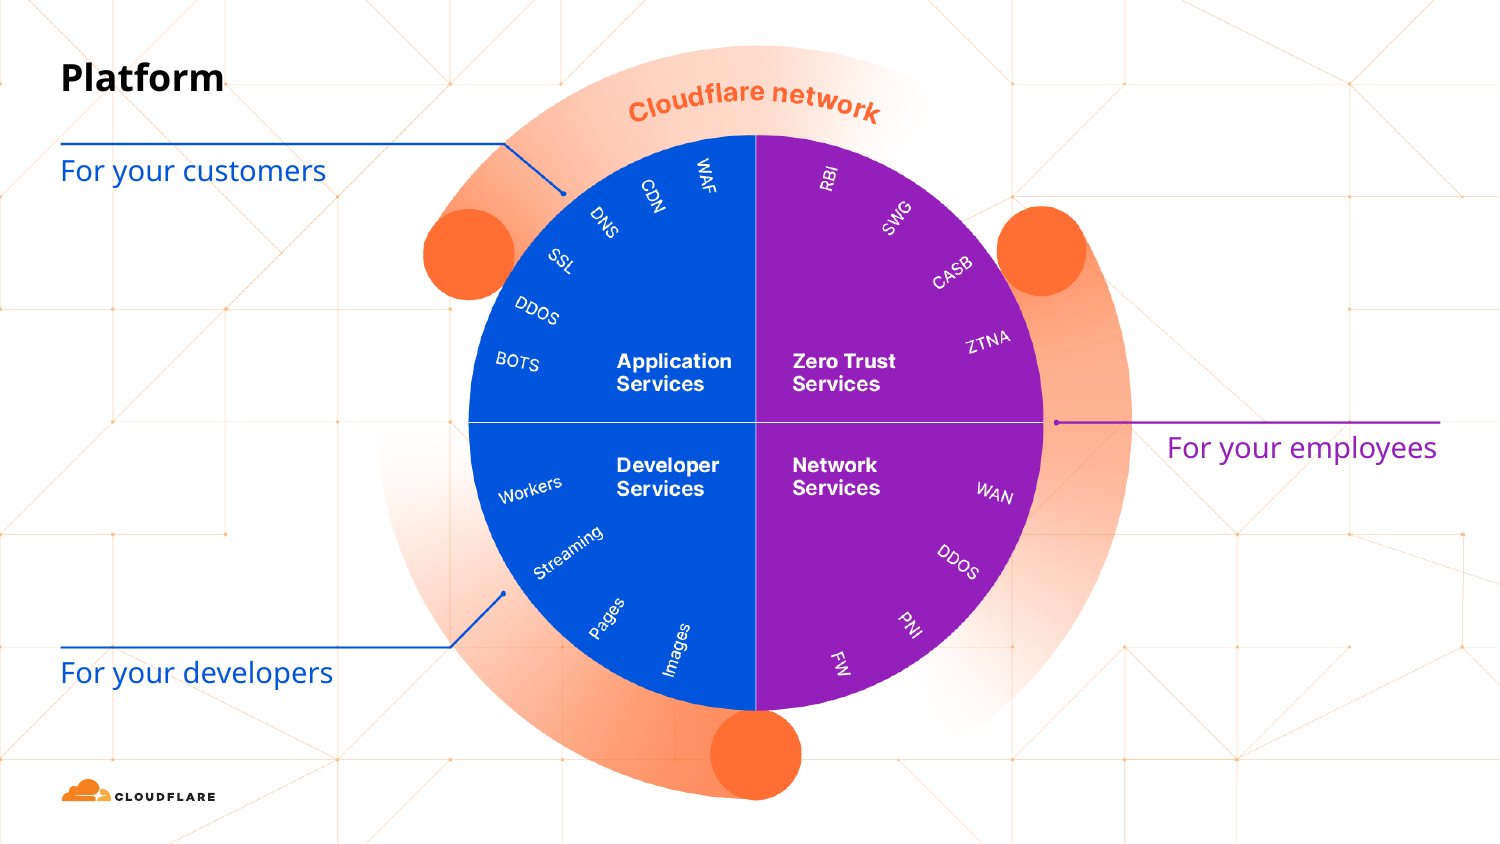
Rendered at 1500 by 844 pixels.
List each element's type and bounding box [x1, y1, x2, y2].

picture [0, 0, 1500, 844]
text_box [61, 778, 215, 802]
